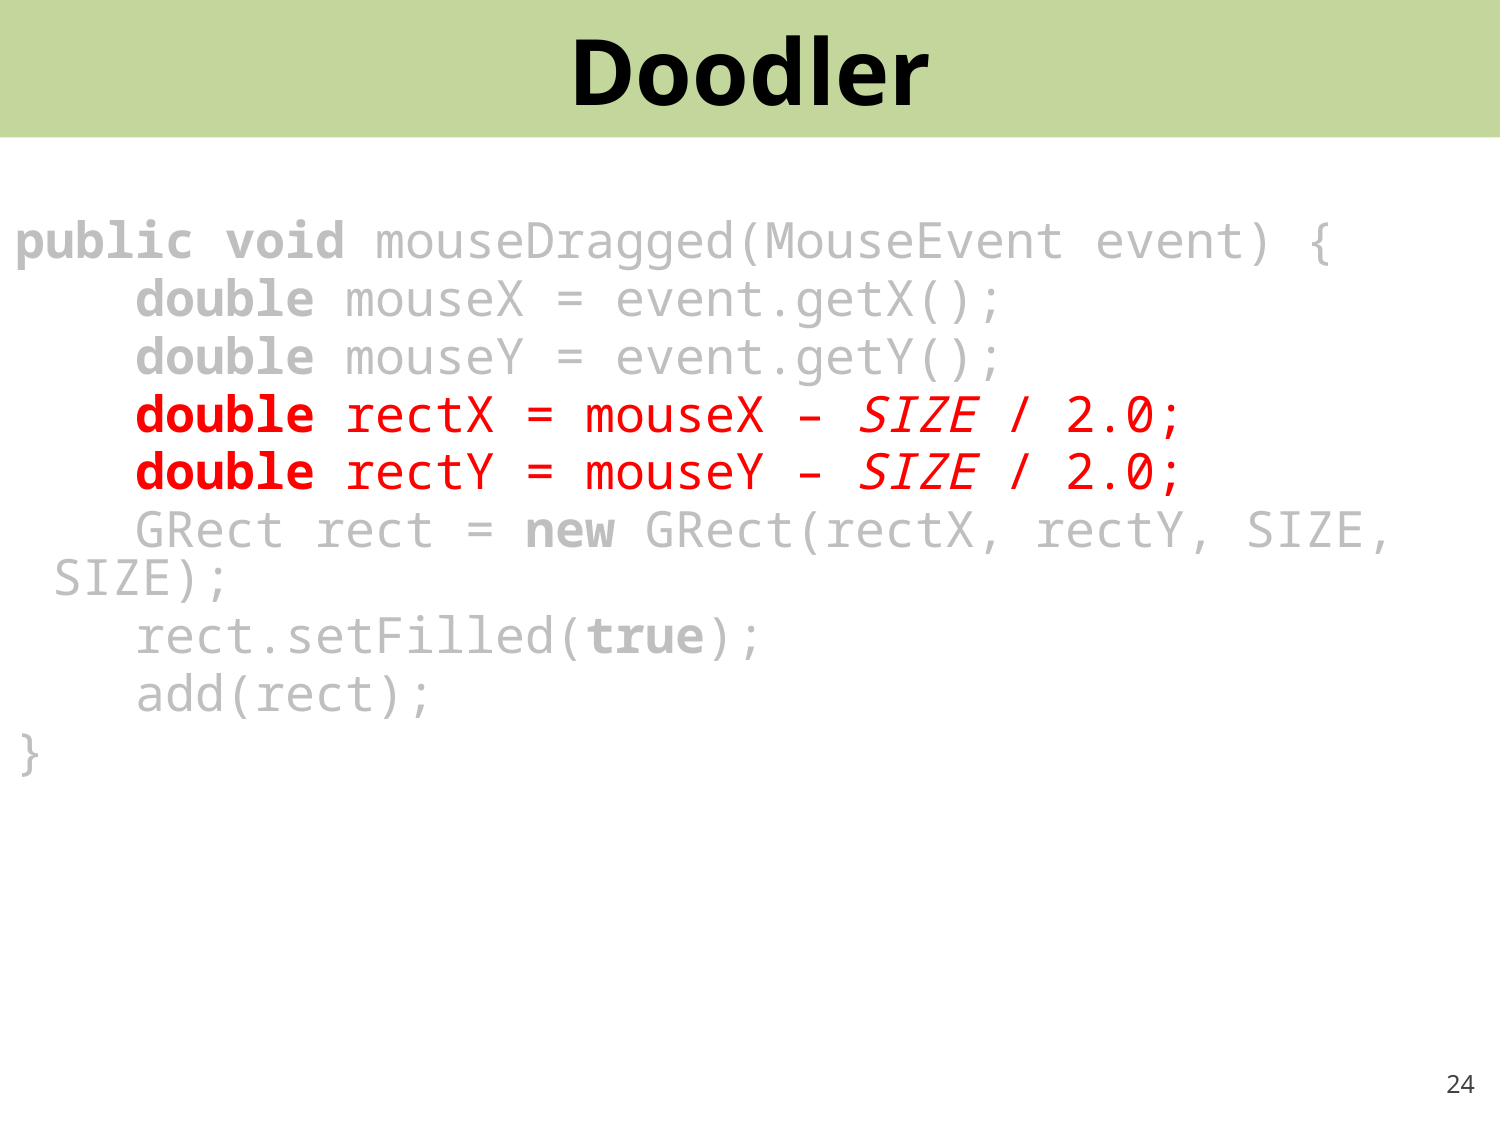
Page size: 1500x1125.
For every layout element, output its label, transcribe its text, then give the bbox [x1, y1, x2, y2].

title Doodler [75, 0, 1425, 138]
list public void mouseDragged(MouseEvent event) { double mouseX = event.getX(); double mouseY = event.getY(); double rectX = mouseX – SIZE / 2.0; double rectY = mouseY – SIZE / 2.0; GRect rect = new GRect(rectX, rectY, SIZE, SIZE); rect.setFilled(true); add(rect); } [0, 212, 1500, 829]
